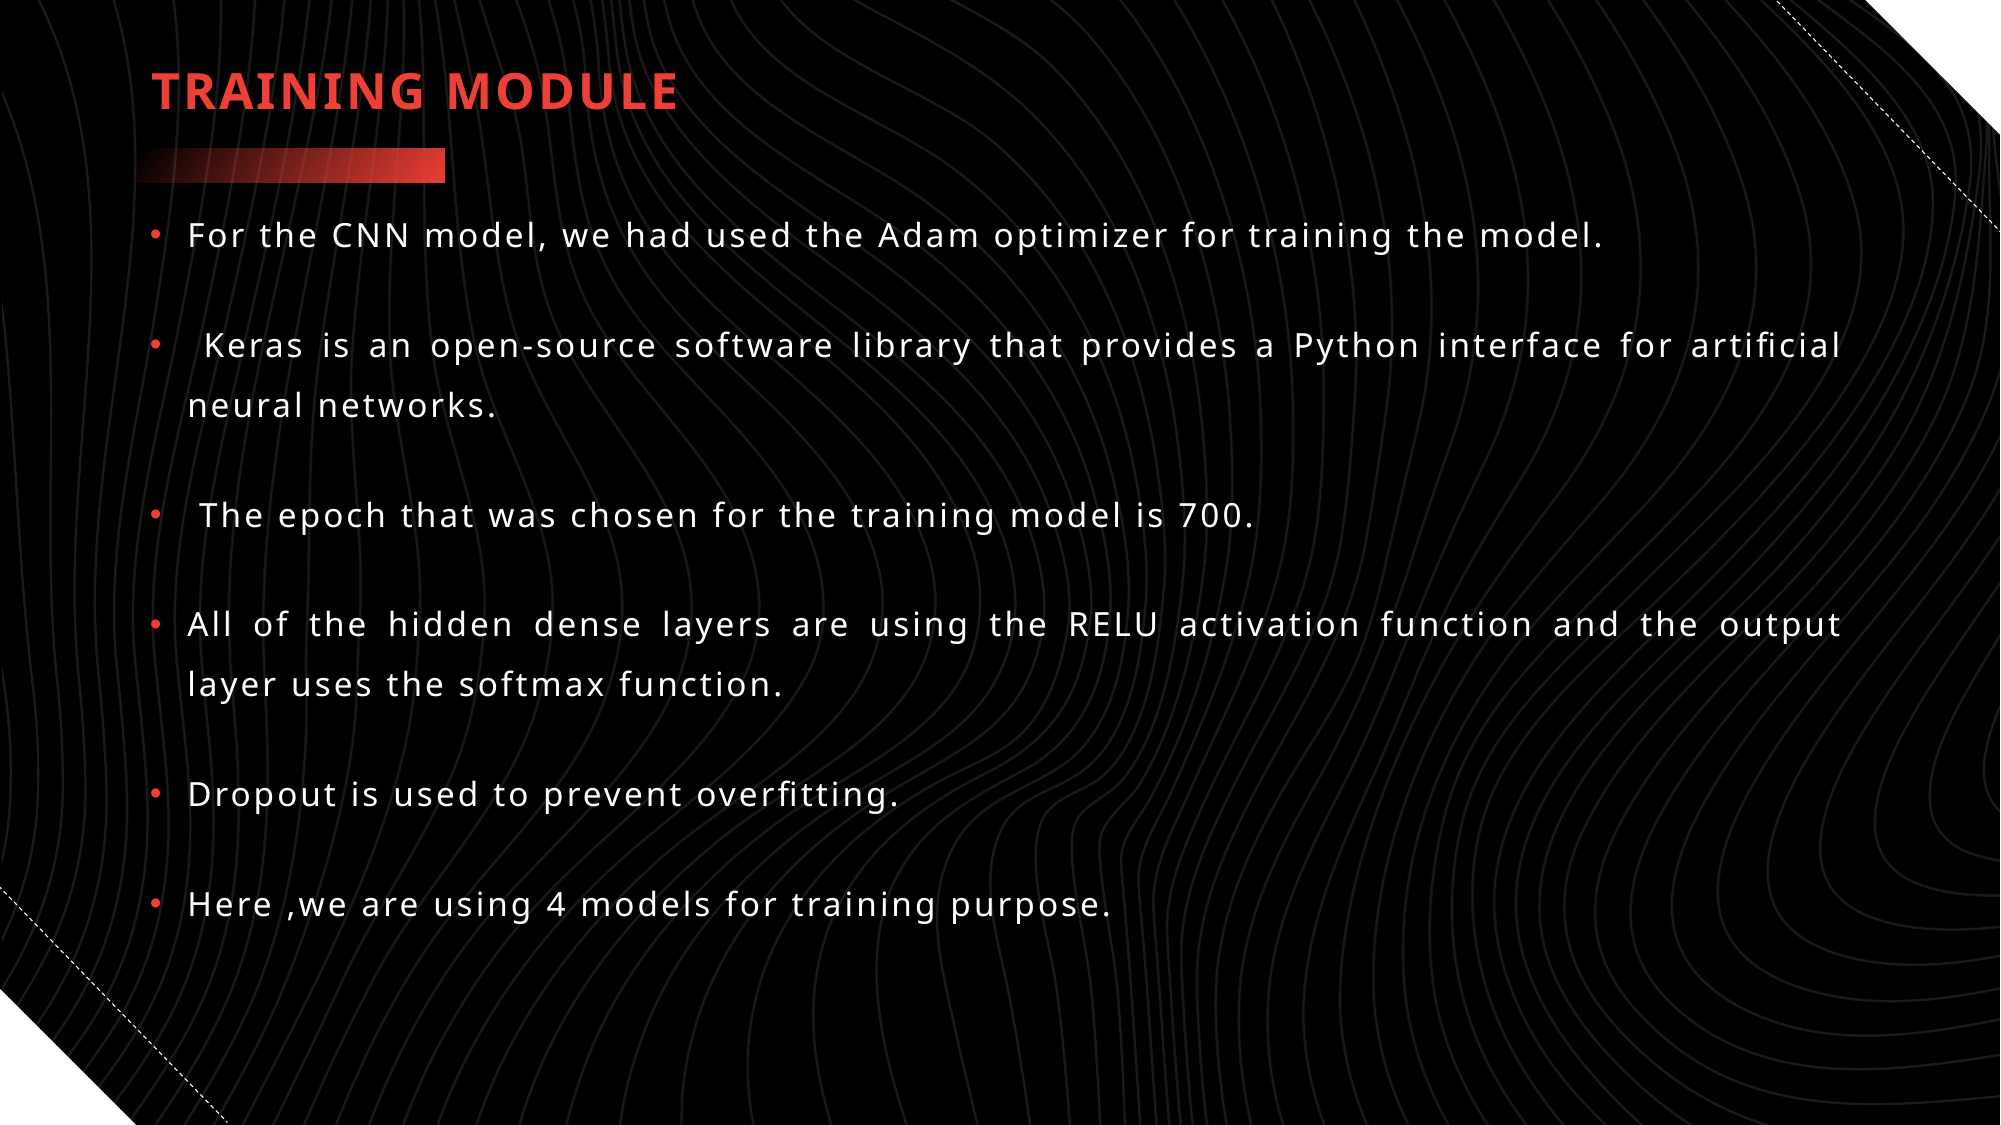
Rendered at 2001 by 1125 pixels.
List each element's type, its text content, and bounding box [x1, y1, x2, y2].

title TRAINING MODULE [136, 45, 1863, 142]
list For the CNN model, we had used the Adam optimizer for training the model. Keras is an open-source software library that provides a Python interface for artificial neural networks. The epoch that was chosen for the training model is 700. All of the hidden dense layers are using the RELU activation function and the output layer uses the softmax function. Dropout is used to prevent overfitting. Here ,we are using 4 models for training purpose. [134, 187, 1863, 1098]
